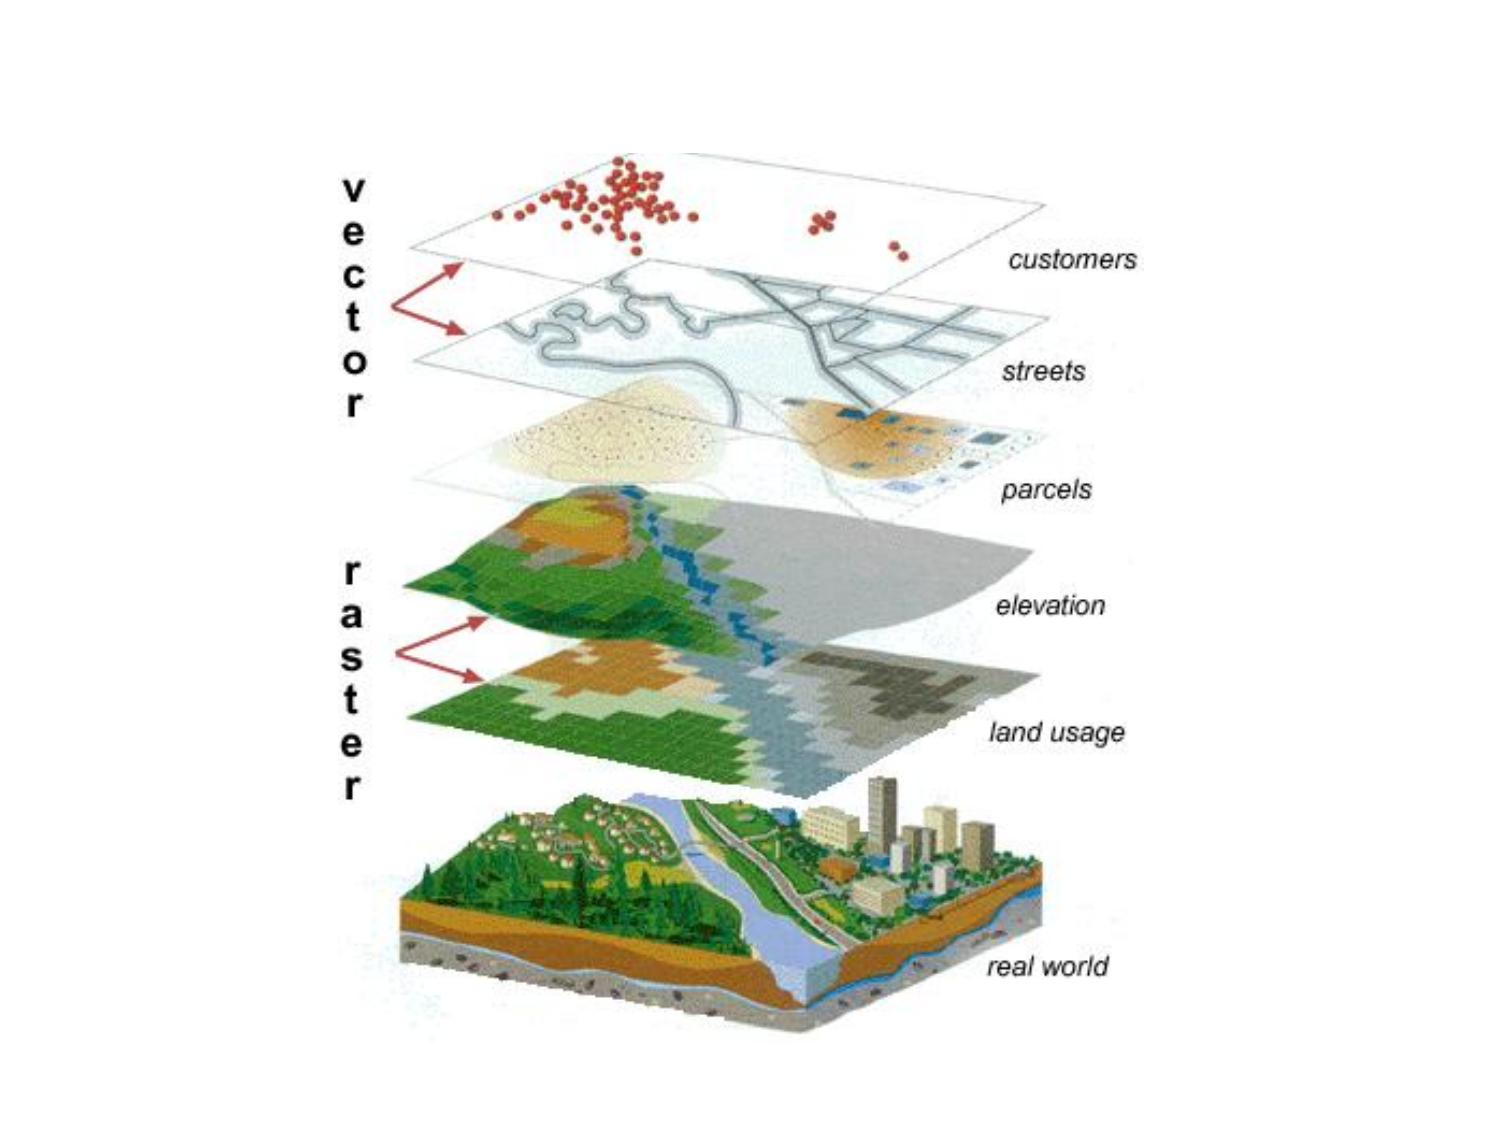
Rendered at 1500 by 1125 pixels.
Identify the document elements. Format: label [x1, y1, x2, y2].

picture [338, 153, 1144, 1043]
